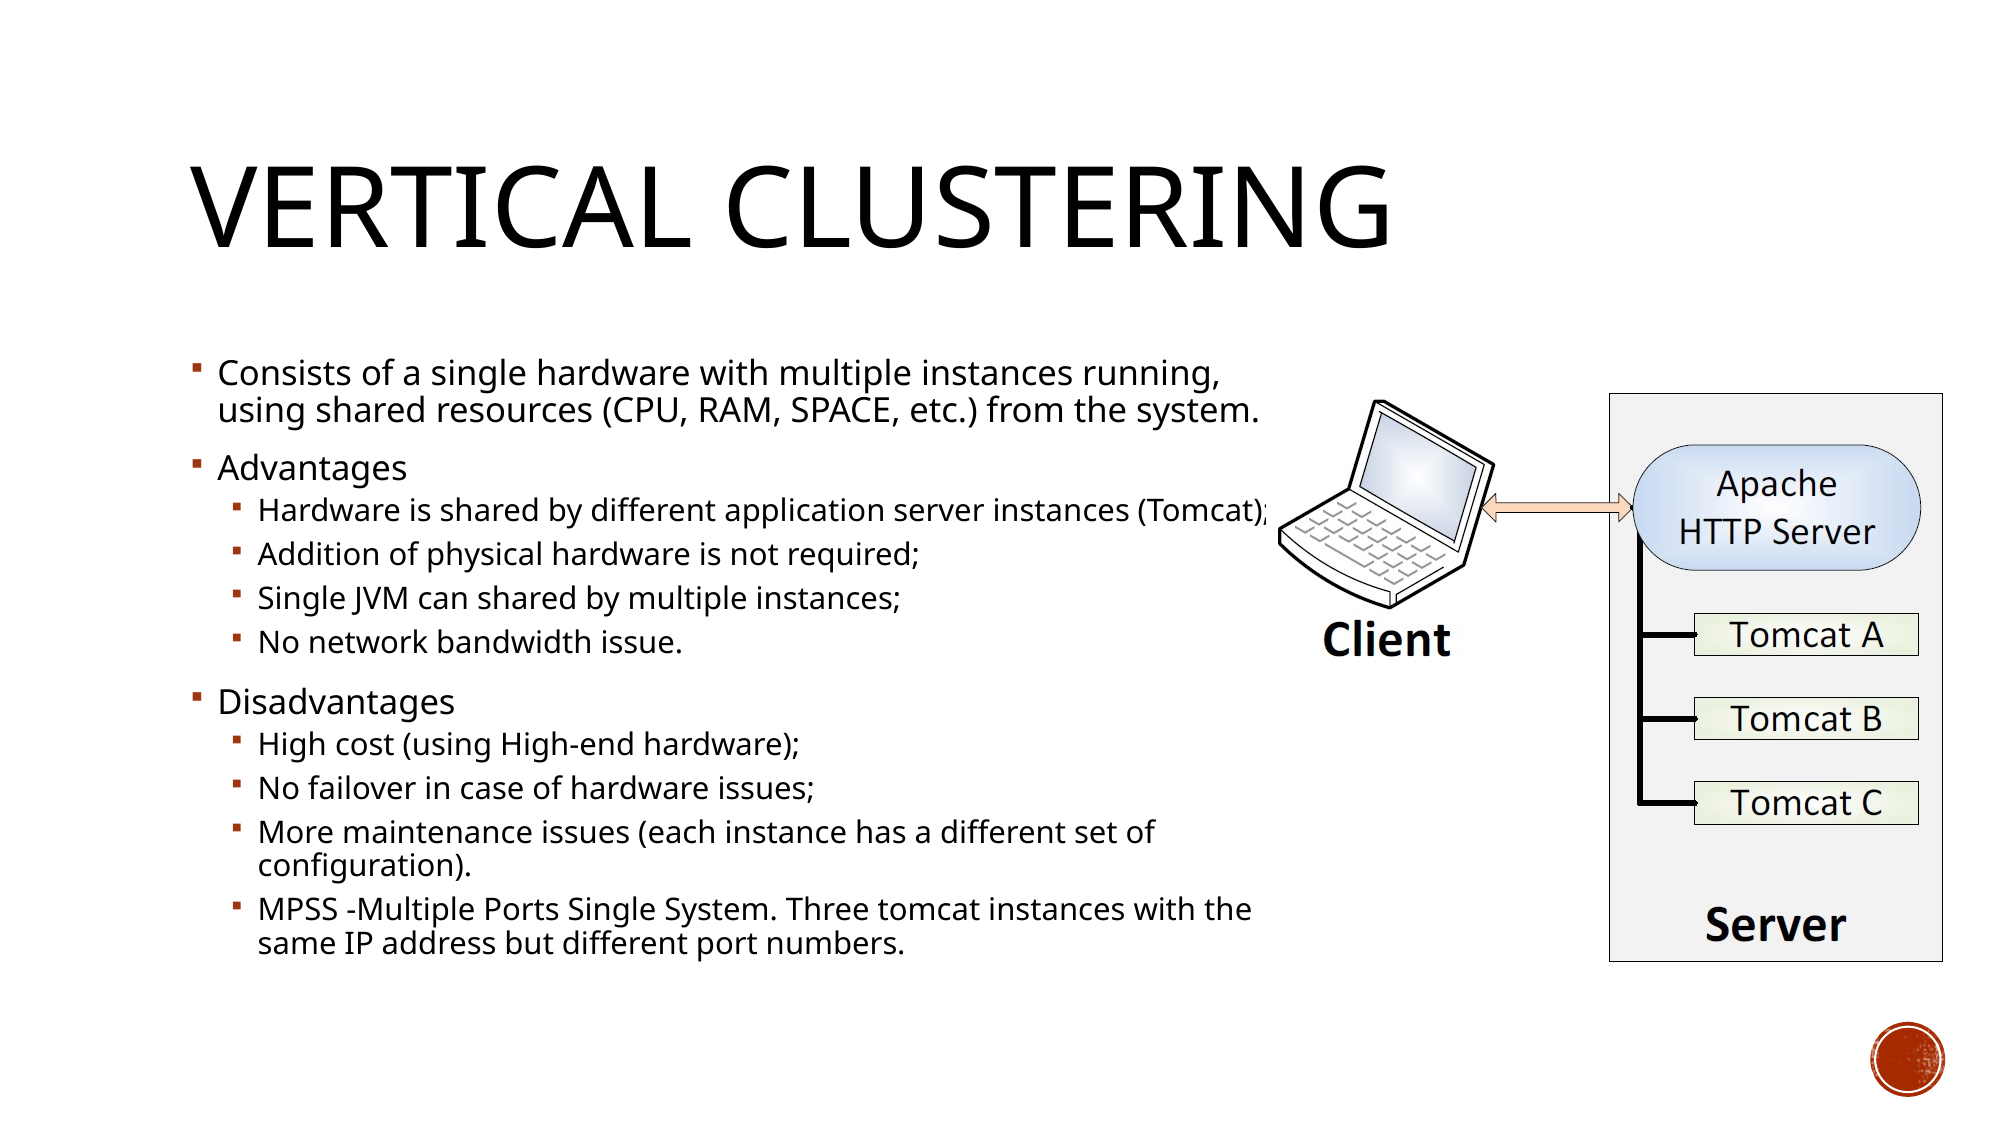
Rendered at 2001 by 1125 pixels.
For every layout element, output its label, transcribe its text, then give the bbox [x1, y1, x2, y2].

title Vertical Clustering [175, 79, 1826, 344]
picture [1266, 391, 1946, 970]
list Consists of a single hardware with multiple instances running, using shared resources (CPU, RAM, SPACE, etc.) from the system. Advantages Hardware is shared by different application server instances (Tomcat); Addition of physical hardware is not required; Single JVM can shared by multiple instances; No network bandwidth issue. Disadvantages High cost (using High-end hardware); No failover in case of hardware issues; More maintenance issues (each instance has a different set of configuration). MPSS -Multiple Ports Single System. Three tomcat instances with the same IP address but different port numbers. [175, 348, 1303, 1013]
